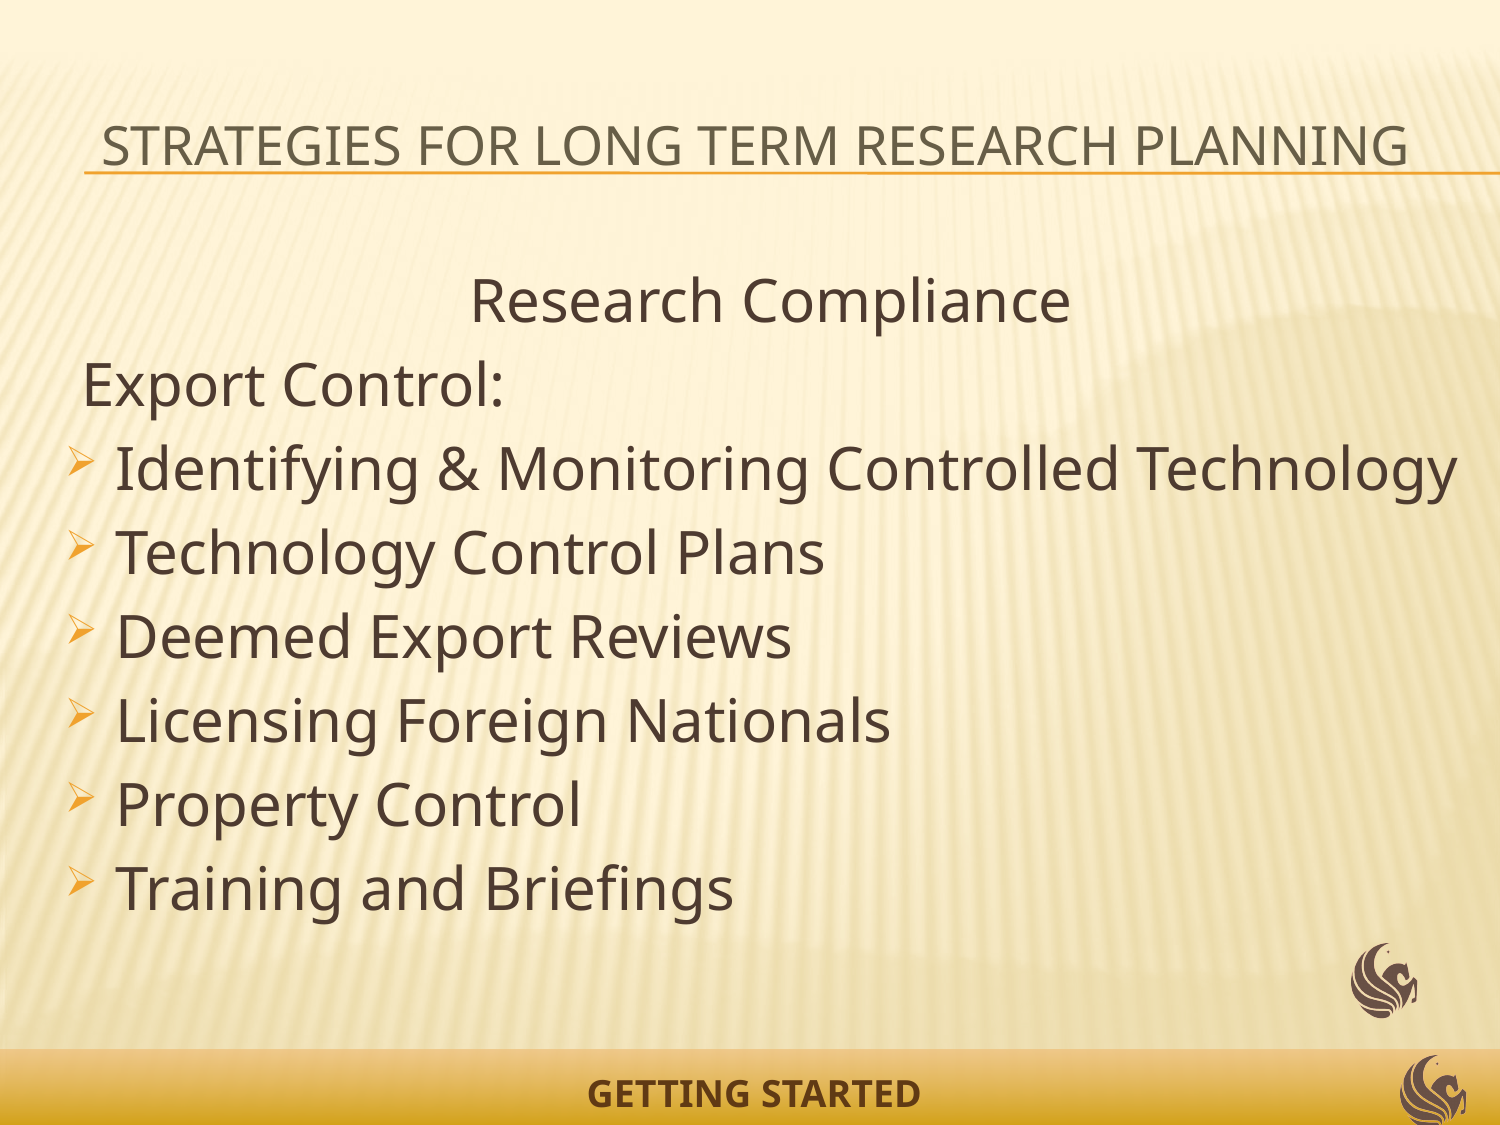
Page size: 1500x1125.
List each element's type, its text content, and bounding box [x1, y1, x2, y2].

picture [1350, 943, 1419, 1020]
list Research Compliance Export Control: Identifying & Monitoring Controlled Technology Technology Control Plans Deemed Export Reviews Licensing Foreign Nationals Property Control Training and Briefings [50, 254, 1475, 998]
text_box GETTING STARTED [23, 1062, 1486, 1123]
title Strategies for Long Term Research Planning [50, 75, 1475, 213]
